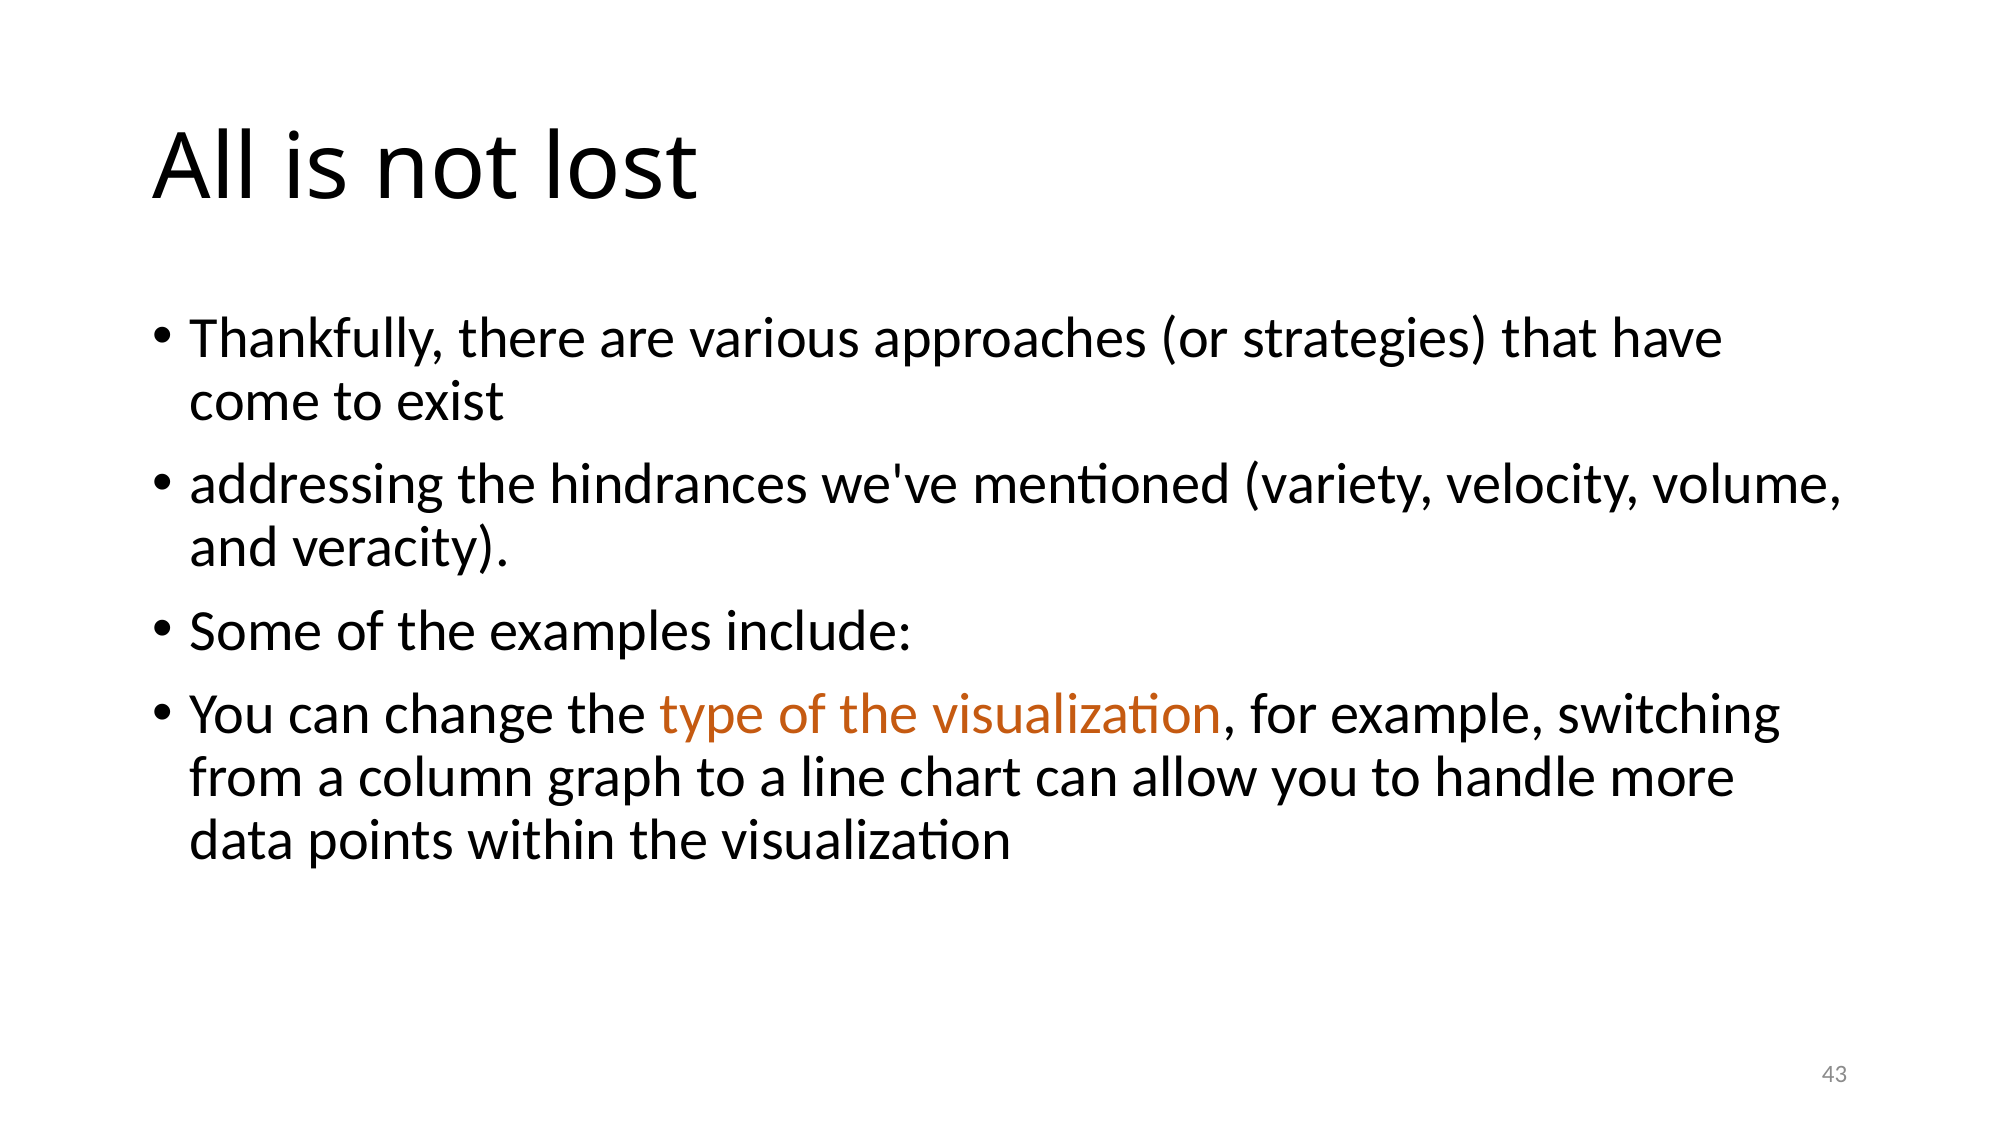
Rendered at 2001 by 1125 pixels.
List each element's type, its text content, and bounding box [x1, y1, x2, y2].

slide_number 43 [1412, 1042, 1863, 1103]
list Thankfully, there are various approaches (or strategies) that have come to exist addressing the hindrances we've mentioned (variety, velocity, volume, and veracity). Some of the examples include: You can change the type of the visualization, for example, switching from a column graph to a line chart can allow you to handle more data points within the visualization [137, 299, 1863, 1014]
title All is not lost [137, 59, 1863, 278]
